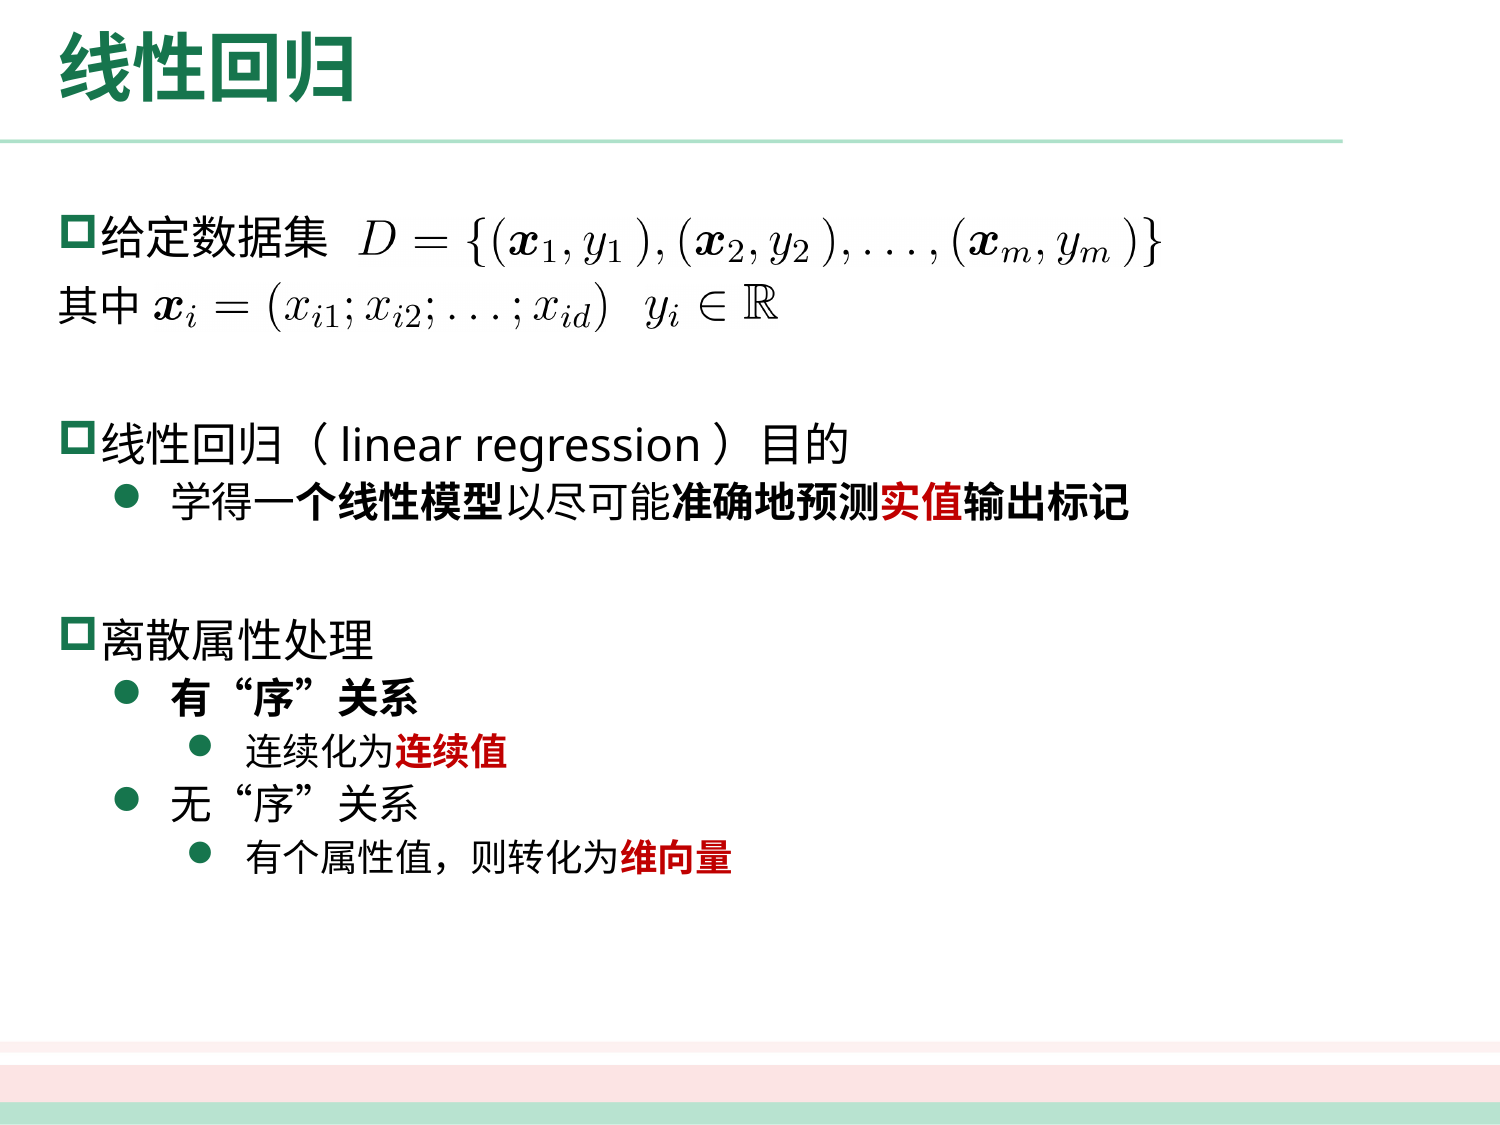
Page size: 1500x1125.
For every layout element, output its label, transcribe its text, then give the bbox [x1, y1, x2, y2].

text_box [643, 280, 780, 332]
title 线性回归 [42, 7, 1337, 135]
picture [0, 0, 1500, 1125]
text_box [356, 213, 1163, 271]
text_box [152, 278, 608, 336]
